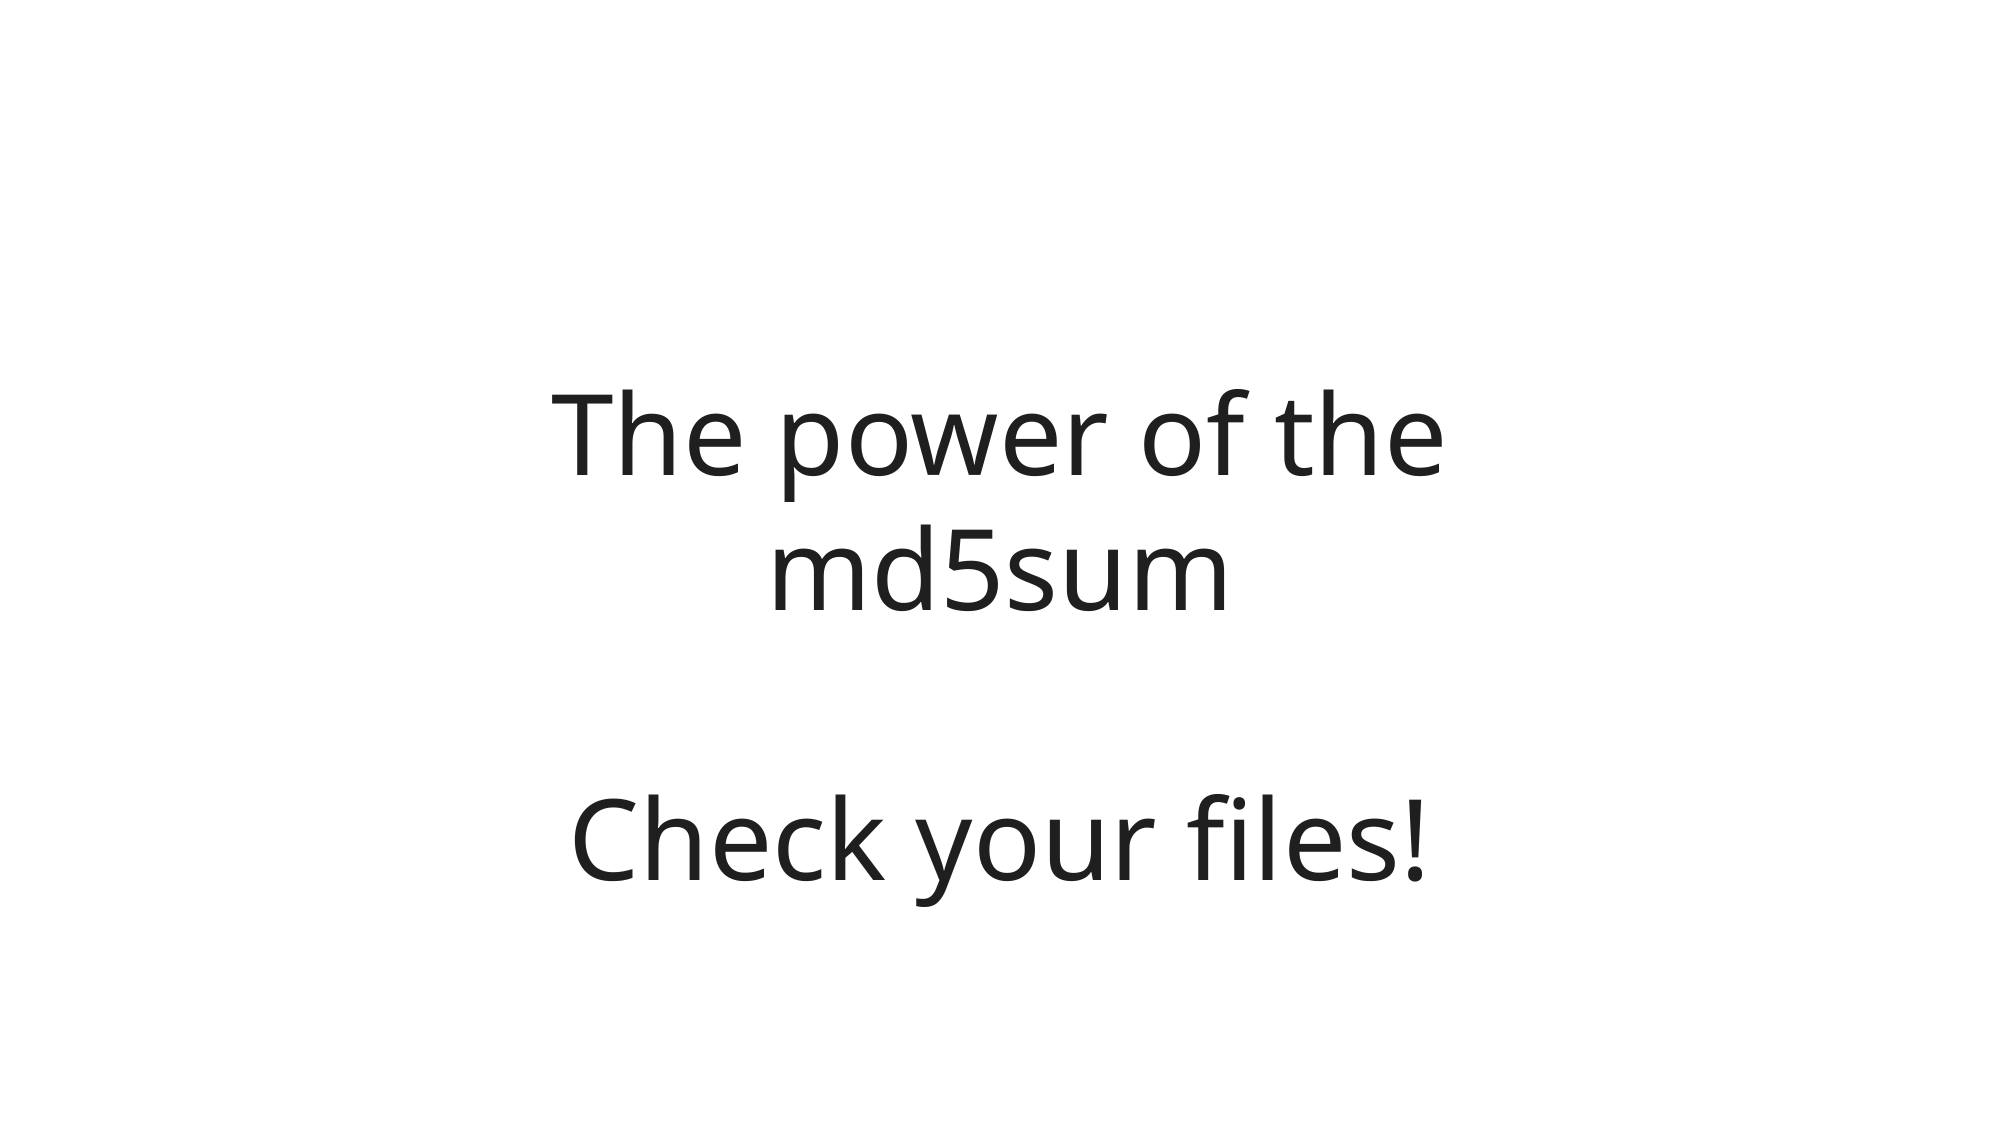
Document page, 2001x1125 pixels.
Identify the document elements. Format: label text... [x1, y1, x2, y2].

text_box The power of the md5sum Check your files! [346, 355, 1654, 911]
